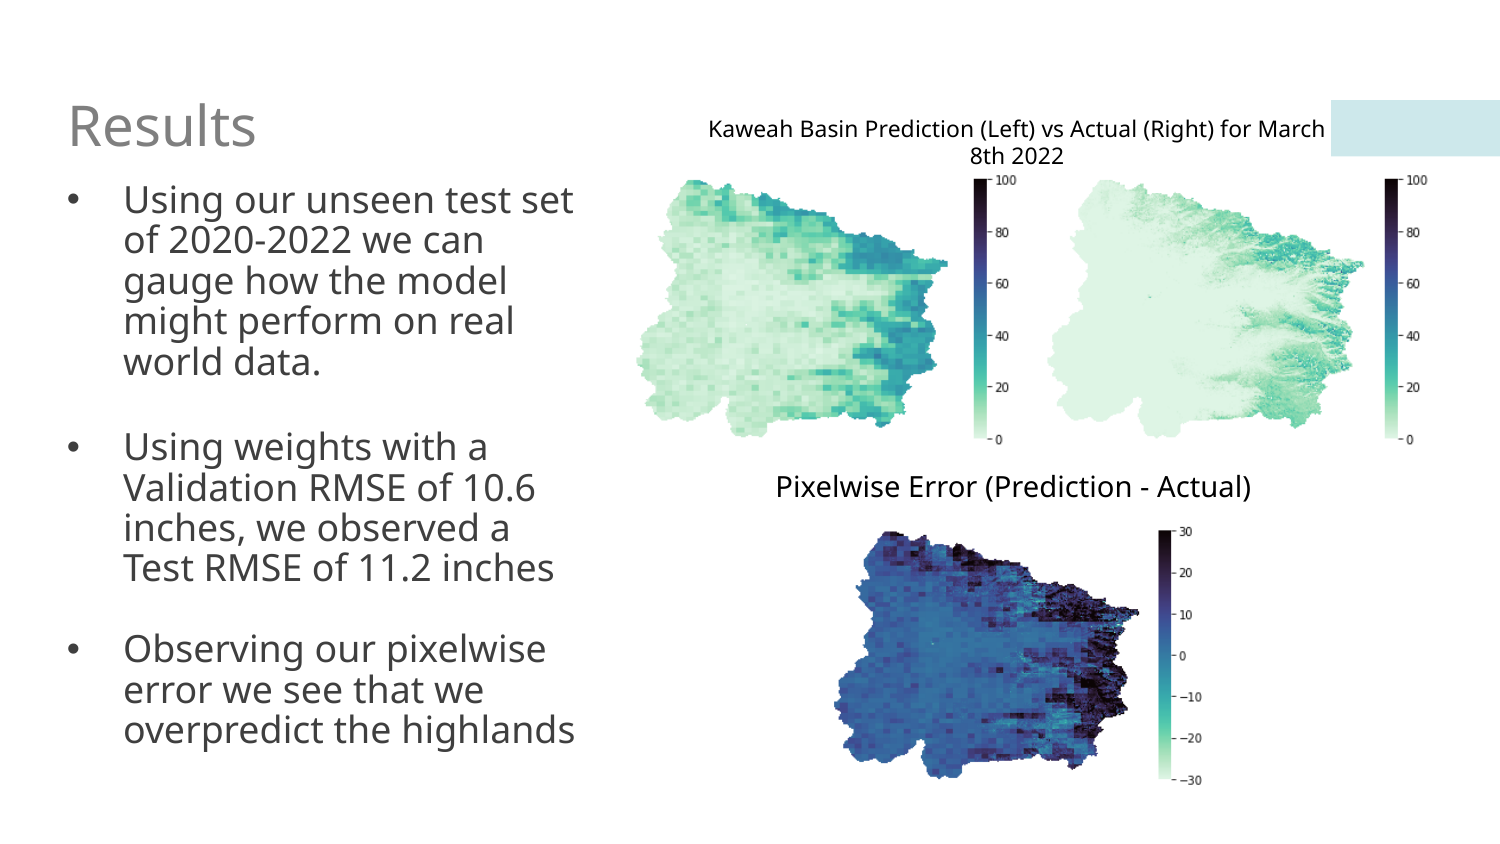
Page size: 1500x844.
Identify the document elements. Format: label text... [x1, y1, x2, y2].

picture [1037, 167, 1436, 454]
title Results [56, 46, 1444, 210]
list Using our unseen test set of 2020-2022 we can gauge how the model might perform on real world data. Using weights with a Validation RMSE of 10.6 inches, we observed a Test RMSE of 11.2 inches Observing our pixelwise error we see that we overpredict the highlands [36, 175, 594, 797]
text_box Pixelwise Error (Prediction - Actual) [655, 453, 1379, 519]
picture [824, 518, 1210, 794]
picture [627, 167, 1025, 454]
text_box Kaweah Basin Prediction (Left) vs Actual (Right) for March 8th 2022 [678, 99, 1356, 185]
